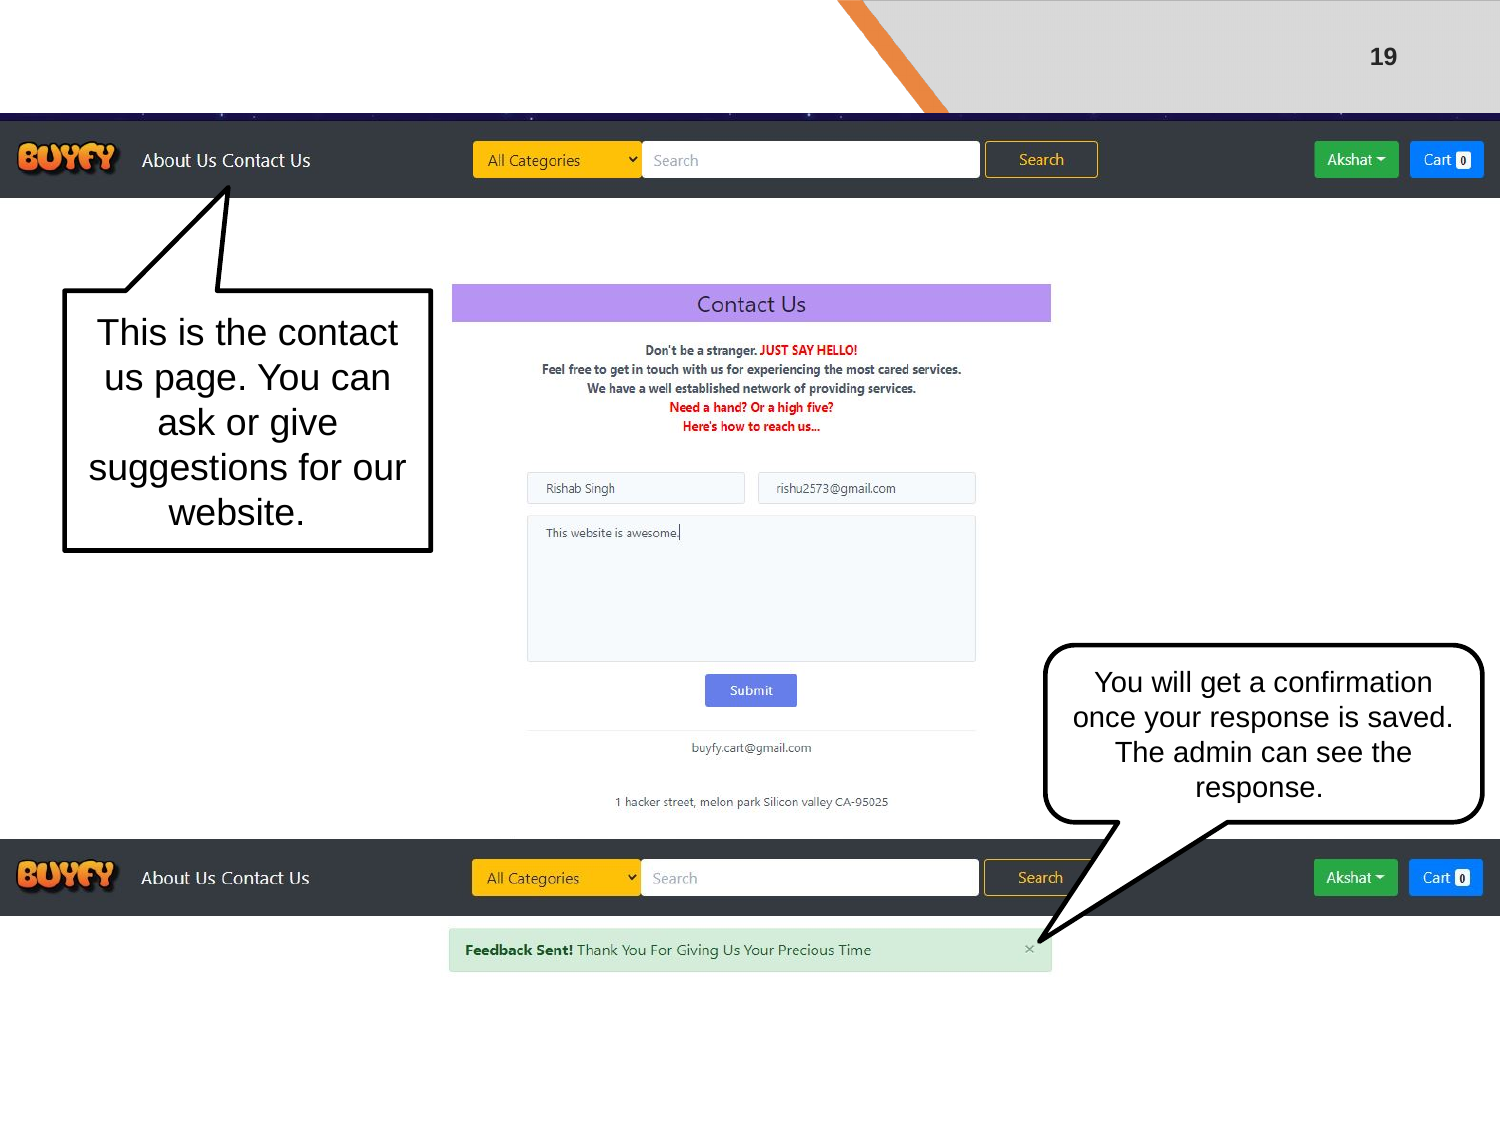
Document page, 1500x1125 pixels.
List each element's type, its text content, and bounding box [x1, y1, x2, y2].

slide_number 19 [1342, 28, 1425, 78]
picture [0, 0, 1500, 995]
